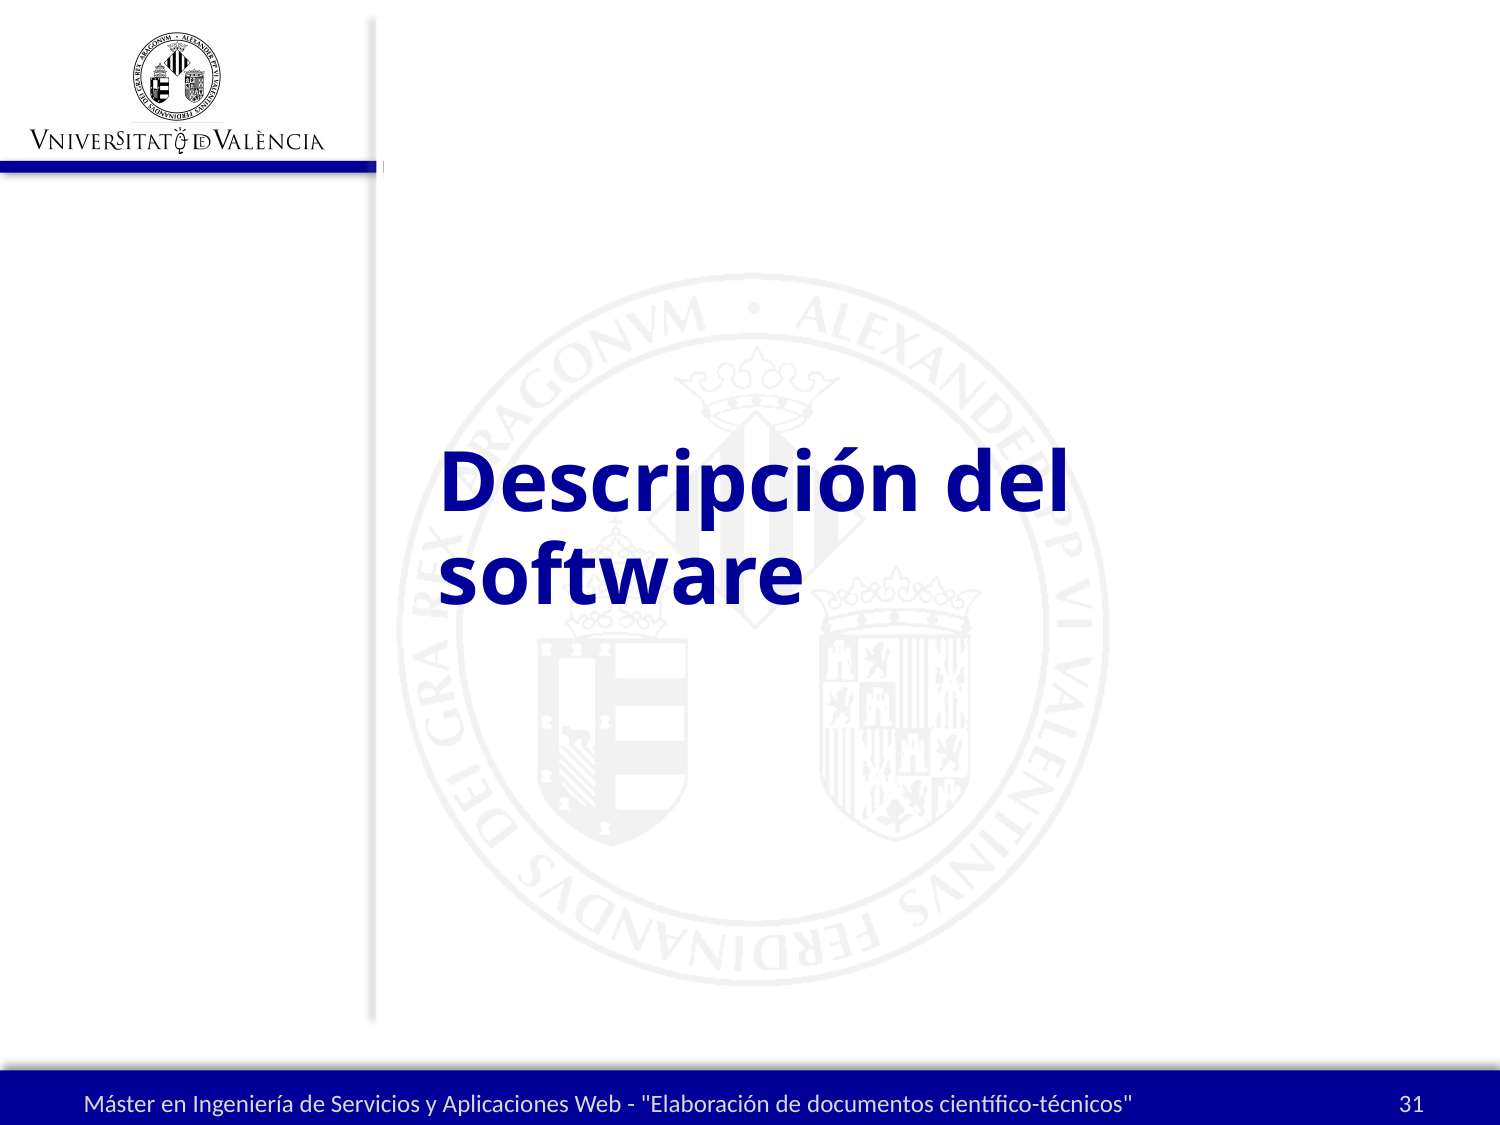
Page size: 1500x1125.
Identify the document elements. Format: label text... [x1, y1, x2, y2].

picture [384, 255, 1134, 994]
picture [29, 30, 325, 154]
footer Máster en Ingeniería de Servicios y Aplicaciones Web - "Elaboración de documentos científico-técnicos" [68, 1070, 1353, 1125]
slide_number 31 [1364, 1070, 1440, 1125]
picture [366, 255, 370, 994]
title Descripción del software [422, 426, 1473, 802]
